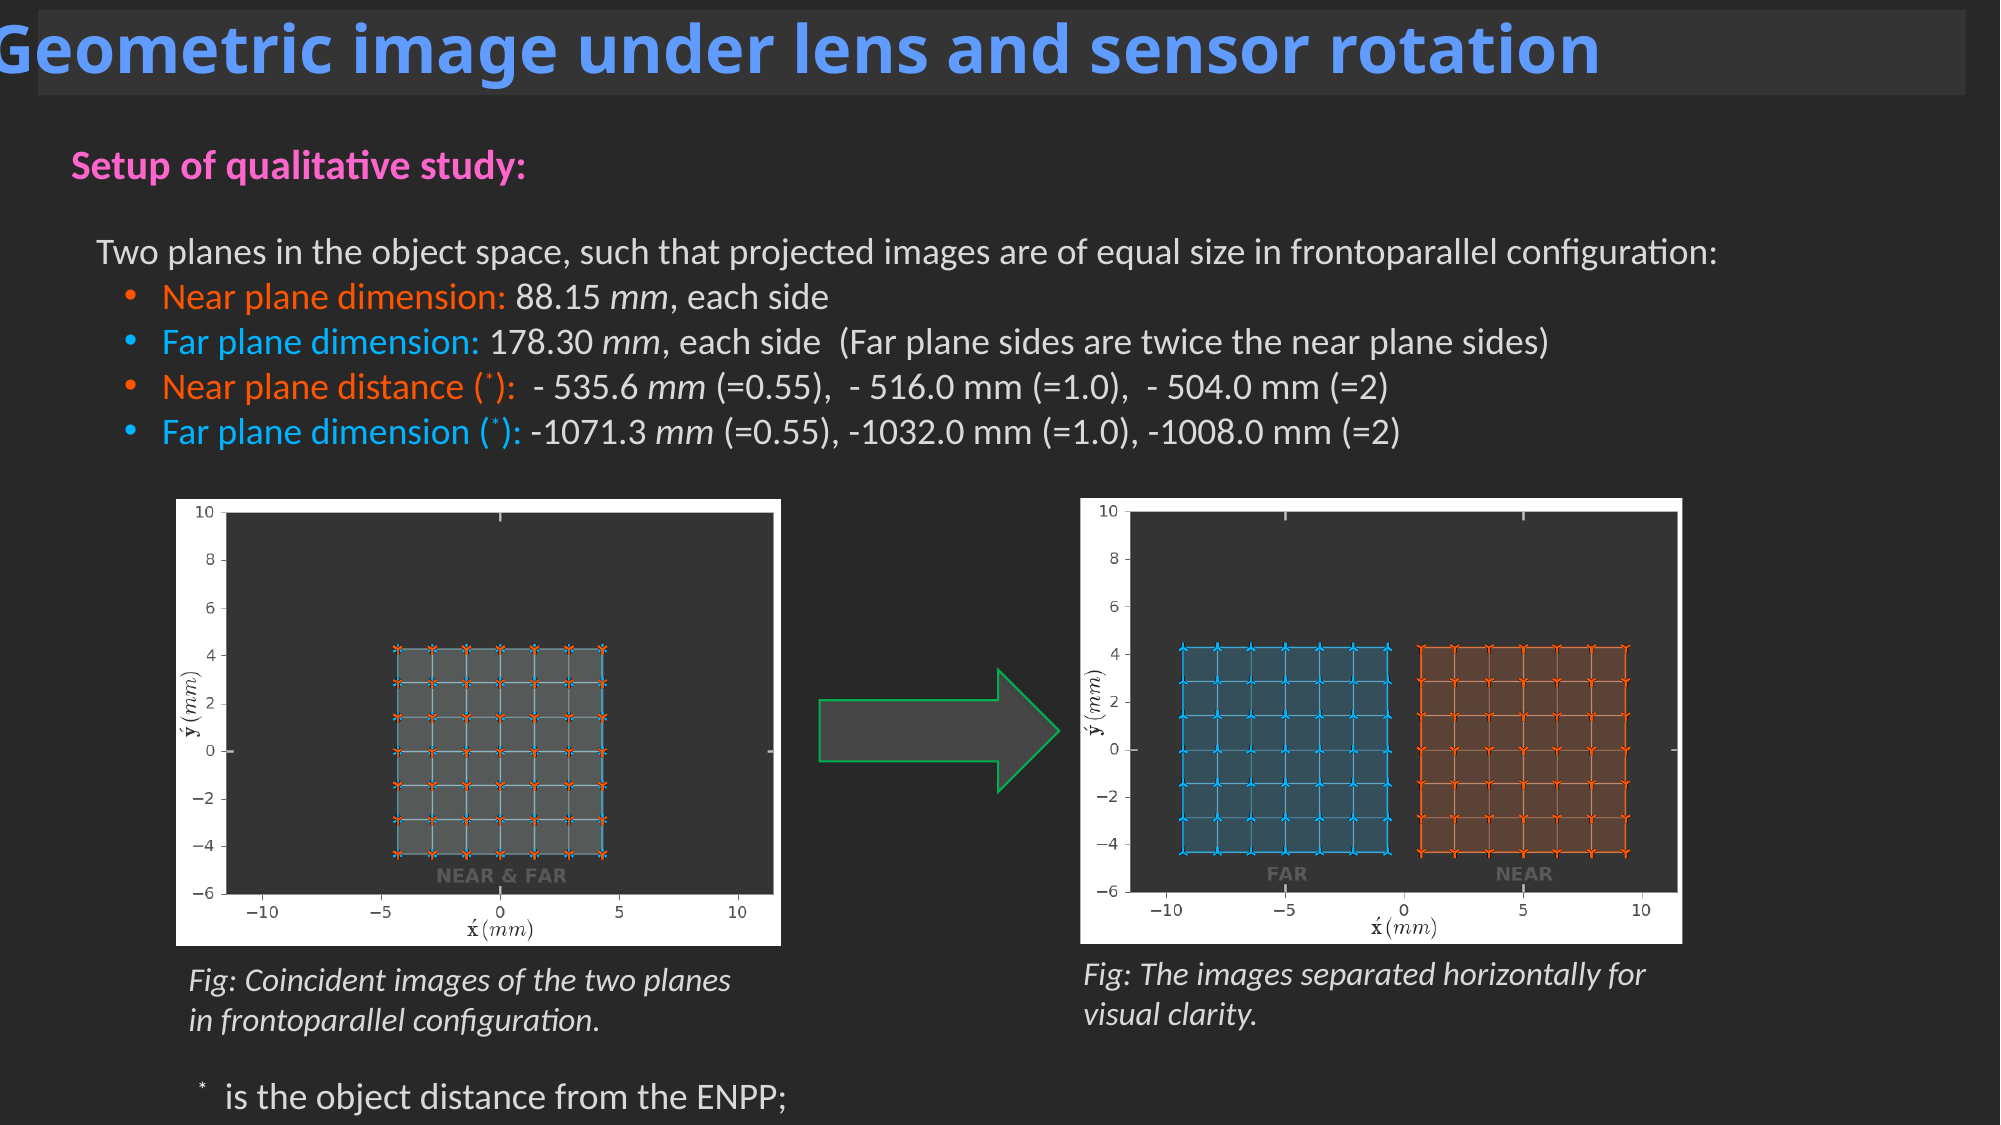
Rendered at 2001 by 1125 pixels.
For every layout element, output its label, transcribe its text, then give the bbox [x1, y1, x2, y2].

text_box Geometric image under lens and sensor rotation [0, 0, 1618, 95]
picture [1080, 498, 1683, 944]
text_box [818, 667, 1061, 795]
text_box [37, 9, 1967, 96]
text_box Setup of qualitative study: [56, 130, 543, 196]
text_box Fig: Coincident images of the two planes in frontoparallel configuration. [173, 950, 773, 1045]
picture [176, 499, 781, 946]
text_box Fig: The images separated horizontally for visual clarity. [1068, 944, 1698, 1040]
